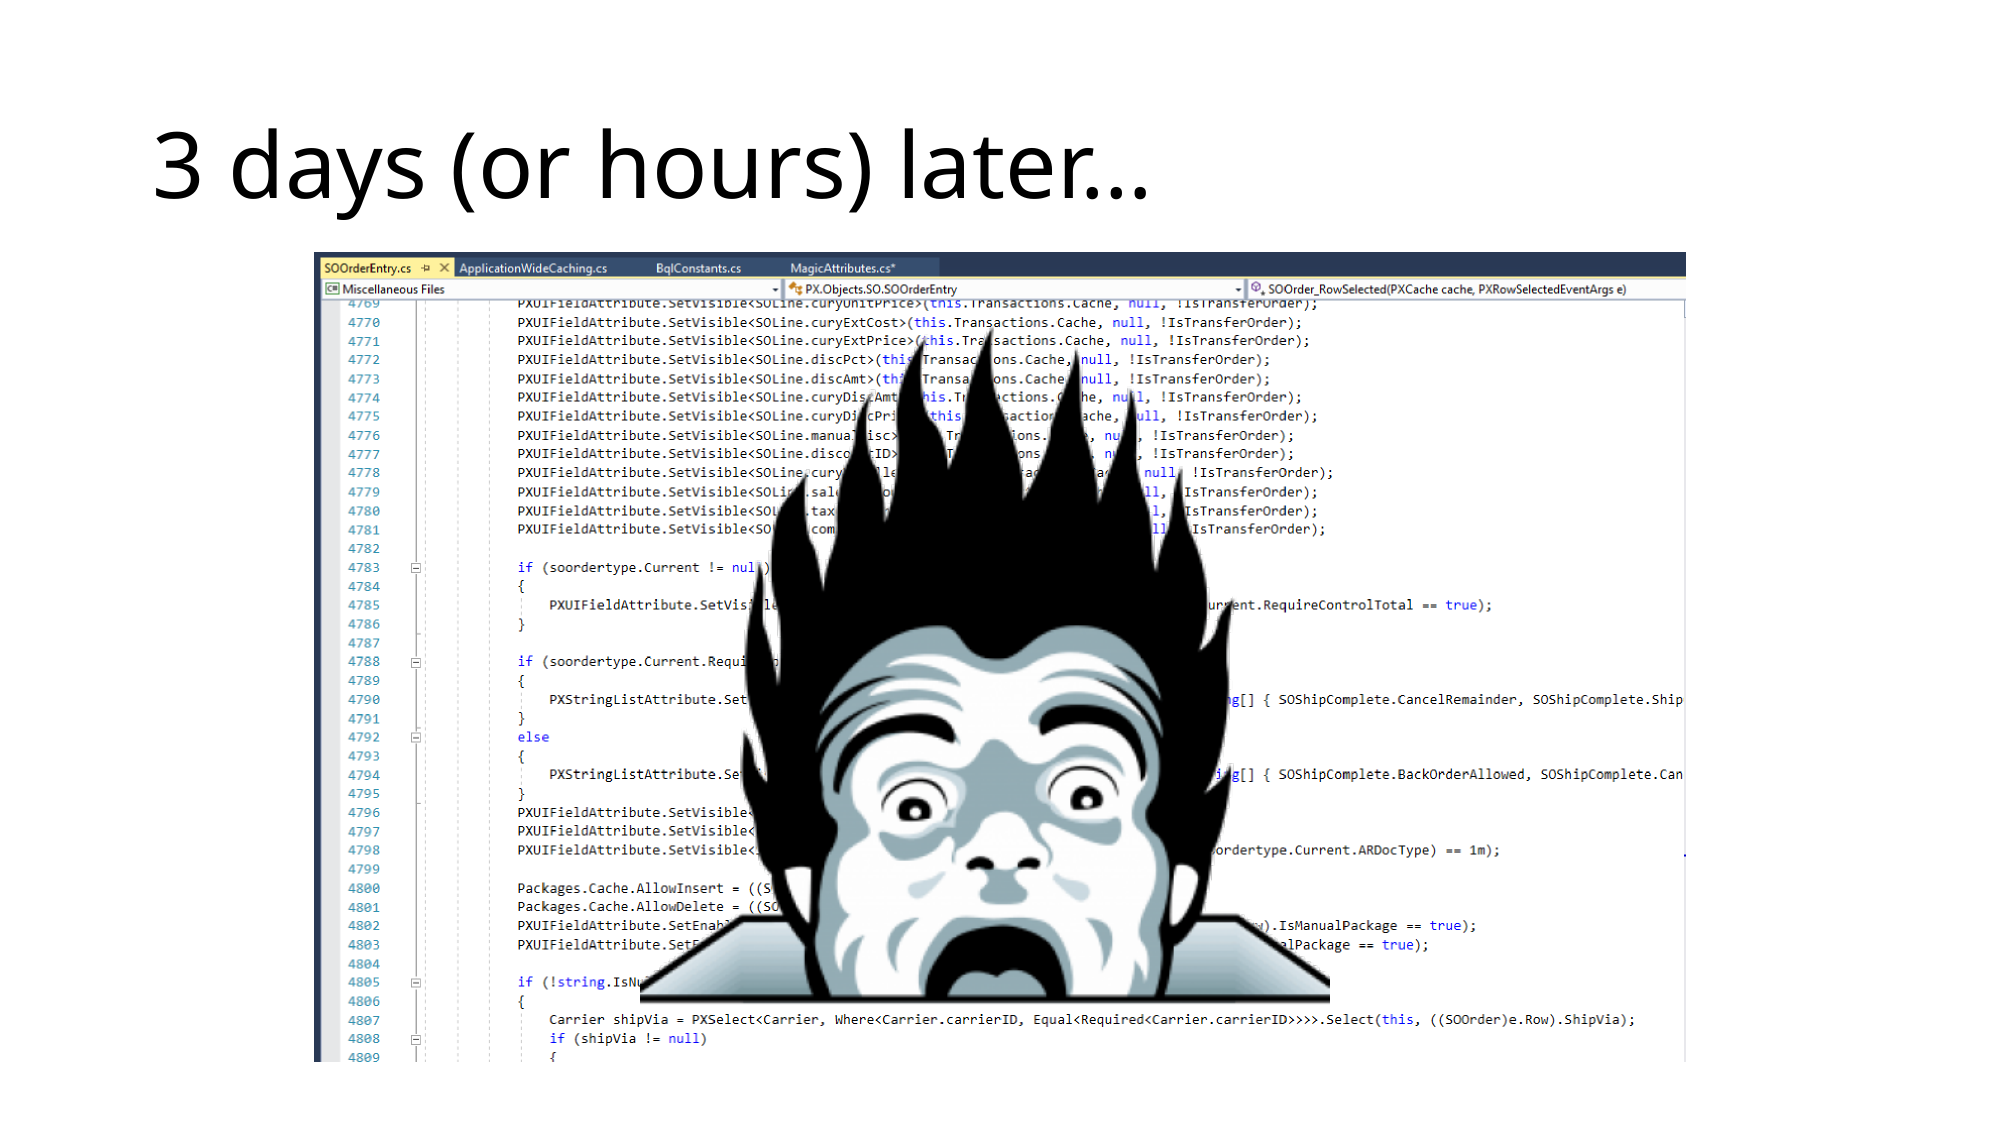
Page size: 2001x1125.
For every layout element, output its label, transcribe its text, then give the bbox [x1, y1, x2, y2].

picture [314, 252, 1686, 1062]
title 3 days (or hours) later… [137, 59, 1863, 278]
